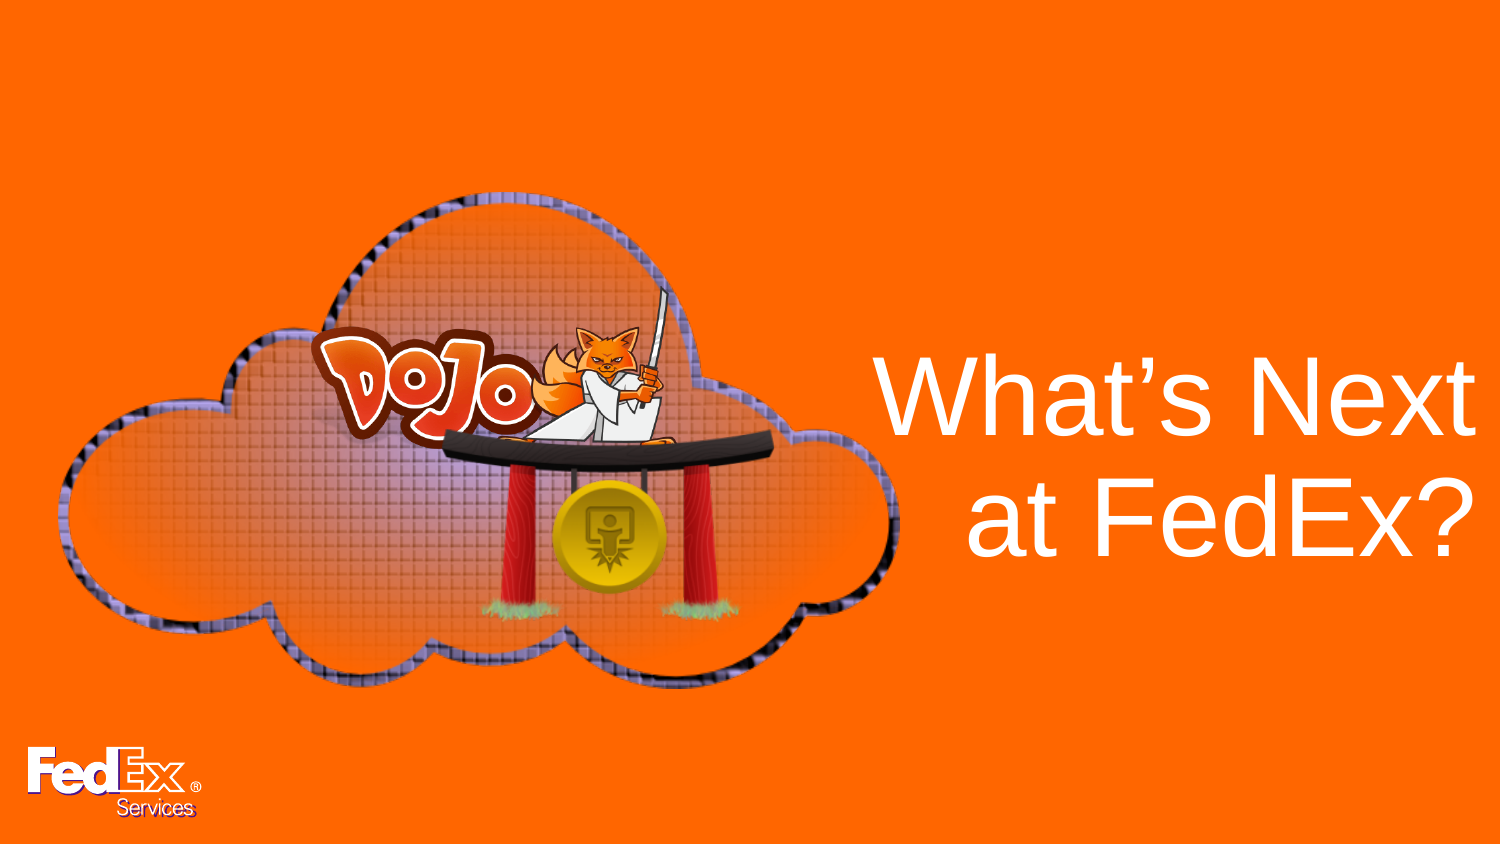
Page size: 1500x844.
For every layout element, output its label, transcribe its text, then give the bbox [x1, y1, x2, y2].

picture [58, 192, 901, 689]
title What’s Next at FedEx? [905, 336, 1477, 583]
